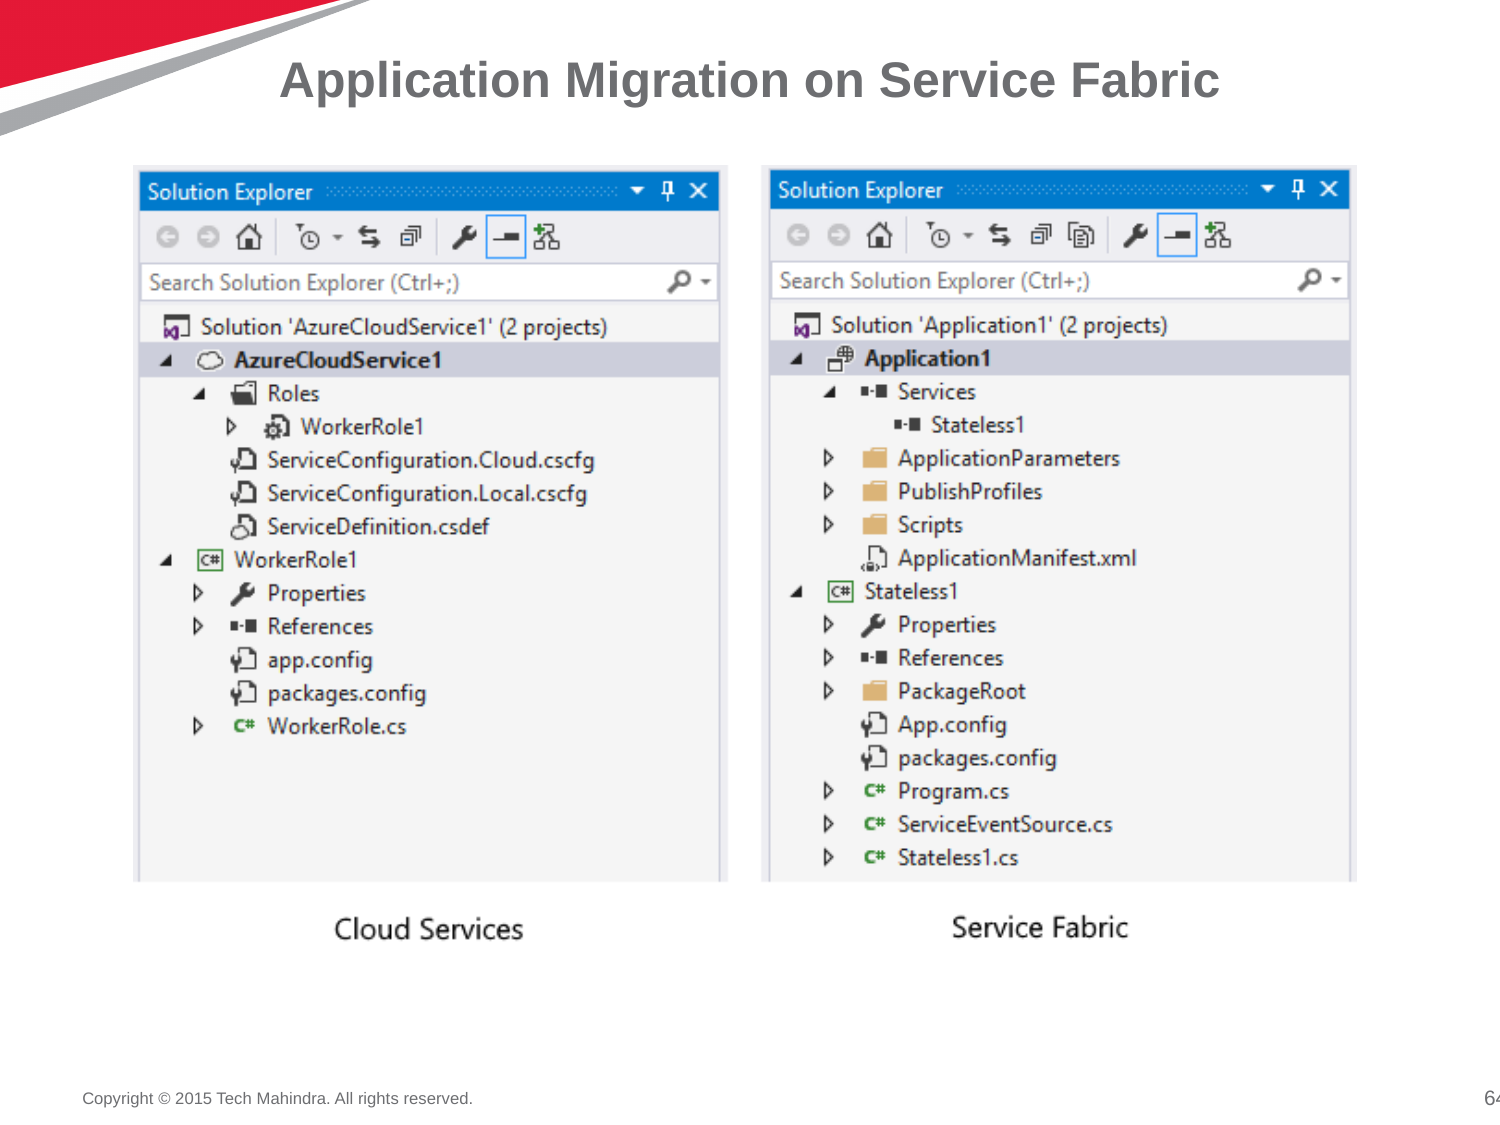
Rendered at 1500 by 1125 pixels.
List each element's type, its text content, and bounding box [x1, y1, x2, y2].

title Application Migration on Service Fabric [0, 46, 1500, 108]
picture [0, 108, 373, 136]
picture [133, 164, 1357, 971]
picture [0, 0, 373, 46]
